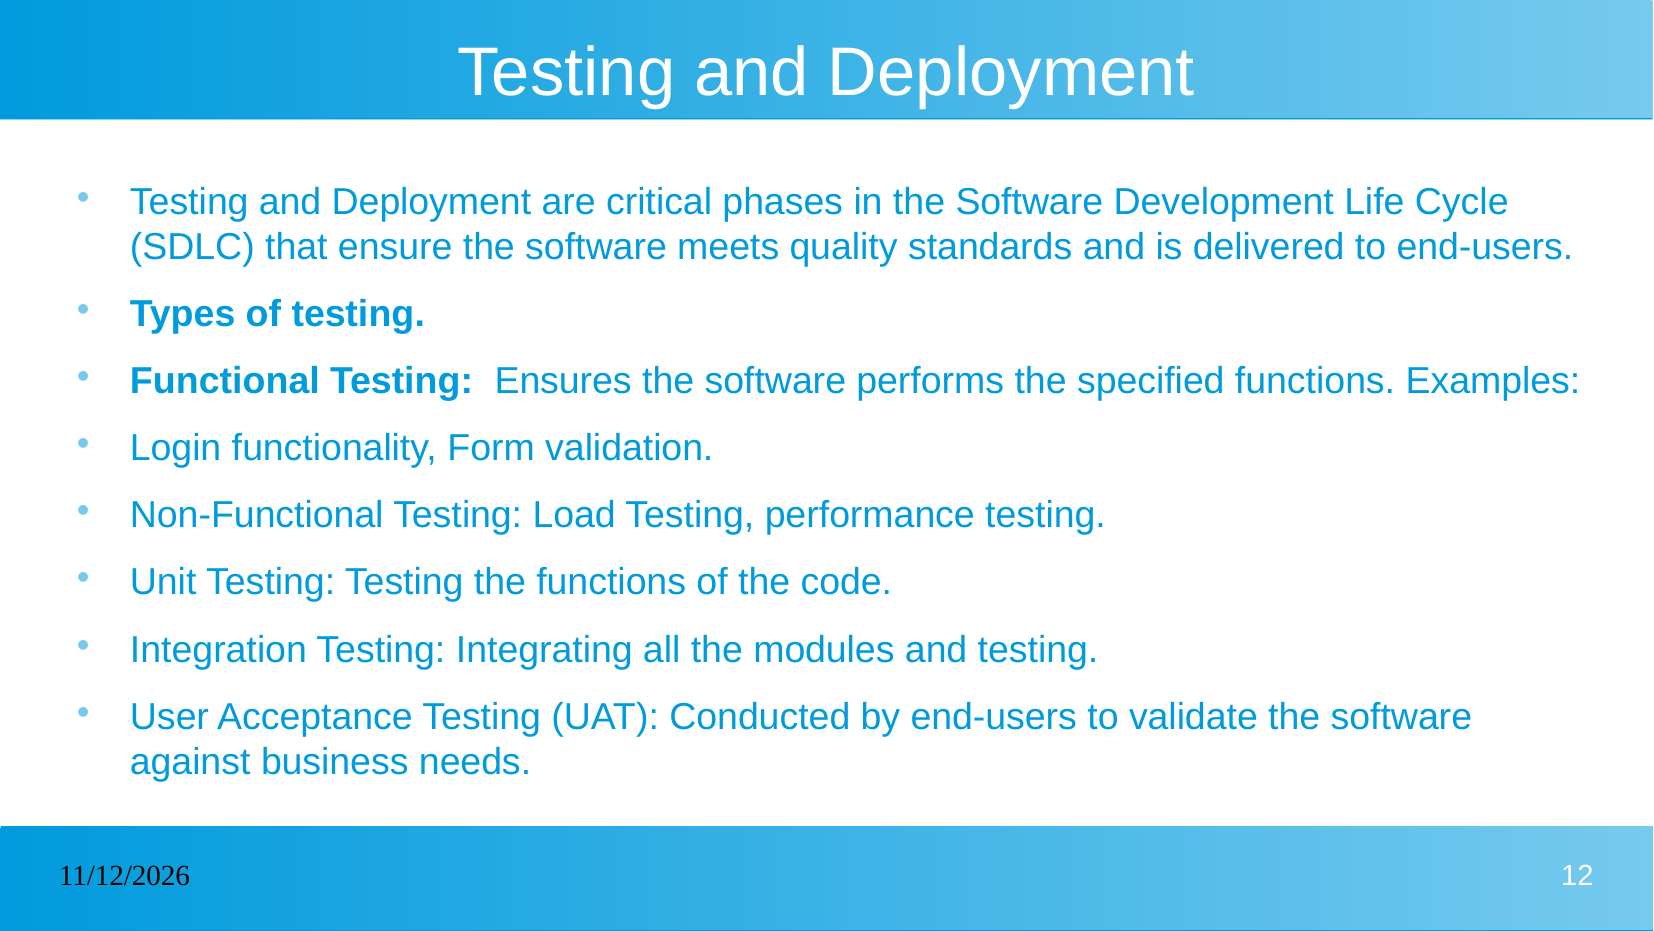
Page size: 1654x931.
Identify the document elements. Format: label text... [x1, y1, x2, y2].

title Testing and Deployment [59, 29, 1594, 108]
list Testing and Deployment are critical phases in the Software Development Life Cycle (SDLC) that ensure the software meets quality standards and is delivered to end-users. Types of testing. Functional Testing: Ensures the software performs the specified functions. Examples: Login functionality, Form validation. Non-Functional Testing: Load Testing, performance testing. Unit Testing: Testing the functions of the code. Integration Testing: Integrating all the modules and testing. User Acceptance Testing (UAT): Conducted by end-users to validate the software against business needs. [59, 177, 1594, 767]
slide_number 12 [1210, 856, 1594, 915]
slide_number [59, 856, 443, 915]
